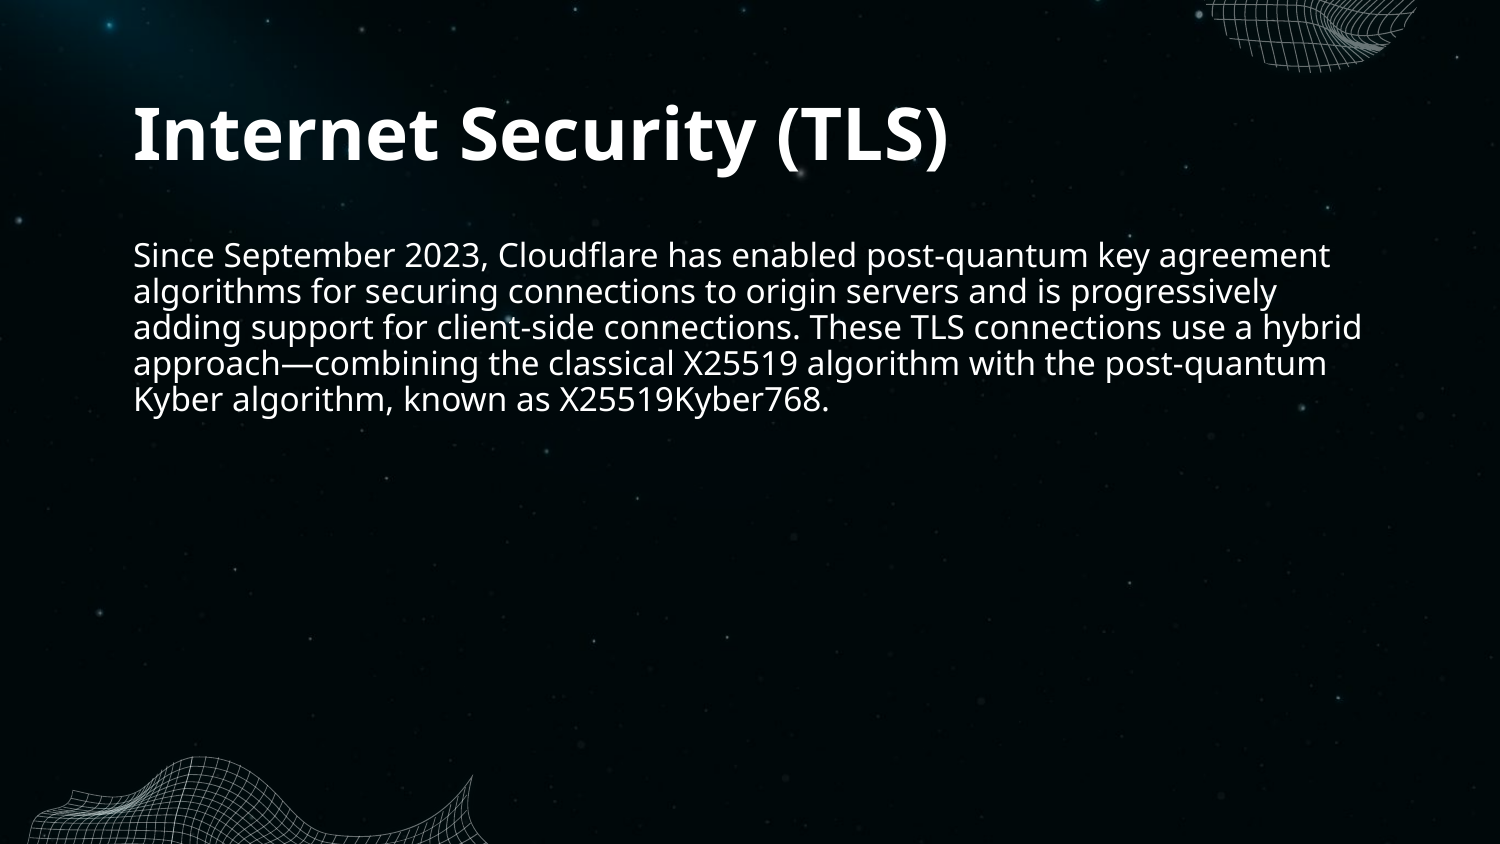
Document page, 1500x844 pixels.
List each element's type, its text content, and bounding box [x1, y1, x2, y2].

picture [250, 809, 261, 819]
picture [1380, 0, 1401, 14]
picture [1322, 4, 1328, 13]
picture [1338, 47, 1352, 62]
picture [43, 823, 52, 828]
picture [136, 831, 145, 838]
picture [248, 773, 258, 785]
picture [53, 824, 62, 829]
picture [88, 824, 96, 829]
picture [1235, 5, 1244, 19]
picture [1283, 44, 1297, 65]
picture [49, 830, 59, 838]
picture [191, 828, 198, 836]
picture [148, 816, 156, 822]
picture [217, 822, 224, 830]
picture [1268, 22, 1280, 41]
picture [71, 824, 79, 829]
picture [160, 803, 168, 808]
picture [1290, 22, 1302, 42]
picture [472, 835, 484, 844]
picture [59, 831, 67, 838]
picture [1353, 36, 1361, 42]
picture [239, 768, 249, 779]
picture [431, 837, 438, 844]
picture [1332, 8, 1341, 22]
picture [123, 817, 131, 822]
picture [1272, 43, 1286, 65]
picture [426, 817, 434, 830]
picture [216, 812, 222, 819]
picture [398, 830, 408, 840]
picture [192, 758, 205, 766]
picture [199, 805, 207, 812]
picture [1246, 6, 1255, 19]
picture [1323, 45, 1336, 64]
picture [225, 773, 235, 782]
picture [1278, 6, 1287, 20]
picture [1305, 8, 1311, 22]
picture [293, 837, 301, 843]
picture [101, 797, 111, 803]
picture [265, 811, 273, 820]
picture [1379, 15, 1397, 33]
picture [230, 804, 239, 811]
picture [1350, 0, 1360, 9]
picture [357, 837, 368, 844]
picture [173, 833, 181, 842]
picture [1342, 0, 1349, 6]
picture [1342, 12, 1355, 31]
picture [221, 816, 229, 823]
picture [422, 830, 430, 841]
picture [253, 833, 261, 838]
picture [1321, 66, 1330, 72]
picture [0, 0, 1500, 844]
picture [1268, 6, 1276, 20]
picture [345, 837, 357, 844]
picture [171, 772, 178, 779]
picture [450, 836, 460, 844]
picture [265, 788, 274, 800]
picture [166, 767, 172, 775]
picture [181, 759, 191, 768]
picture [175, 783, 185, 789]
picture [208, 785, 218, 792]
picture [1359, 15, 1375, 35]
picture [1318, 2, 1323, 10]
picture [200, 776, 211, 783]
picture [302, 824, 309, 833]
picture [173, 790, 183, 795]
picture [256, 803, 266, 814]
picture [120, 824, 129, 829]
picture [186, 783, 197, 788]
picture [228, 831, 236, 838]
picture [413, 834, 422, 844]
picture [324, 835, 335, 842]
picture [1315, 45, 1327, 65]
picture [62, 824, 71, 829]
picture [245, 815, 255, 823]
picture [248, 796, 257, 805]
picture [178, 809, 187, 815]
picture [183, 834, 189, 844]
picture [193, 820, 200, 828]
picture [77, 831, 85, 838]
picture [253, 822, 262, 829]
picture [1298, 7, 1305, 21]
picture [259, 817, 268, 825]
picture [68, 831, 76, 838]
picture [169, 779, 176, 785]
picture [272, 818, 280, 827]
picture [1366, 0, 1382, 13]
picture [166, 816, 175, 822]
picture [298, 832, 306, 839]
picture [462, 812, 470, 826]
picture [457, 790, 464, 805]
picture [1300, 23, 1311, 42]
picture [266, 824, 275, 831]
picture [33, 822, 42, 828]
picture [1391, 0, 1412, 14]
picture [168, 809, 177, 814]
picture [233, 815, 241, 822]
picture [466, 825, 476, 837]
picture [247, 836, 255, 842]
picture [190, 767, 202, 774]
picture [1308, 24, 1319, 43]
picture [269, 804, 278, 814]
picture [1368, 16, 1385, 34]
picture [36, 817, 46, 821]
picture [198, 783, 208, 790]
picture [367, 836, 379, 844]
picture [205, 758, 217, 767]
picture [280, 836, 288, 842]
picture [177, 776, 187, 783]
picture [273, 796, 281, 807]
picture [86, 831, 93, 838]
picture [261, 796, 270, 807]
picture [462, 797, 467, 813]
picture [1321, 28, 1332, 44]
picture [171, 796, 181, 801]
picture [1346, 0, 1354, 8]
picture [1311, 67, 1320, 72]
picture [202, 799, 210, 805]
picture [1347, 13, 1361, 33]
picture [1305, 44, 1318, 65]
picture [224, 838, 231, 844]
picture [29, 839, 38, 844]
picture [1373, 0, 1391, 13]
picture [1345, 48, 1360, 61]
picture [159, 809, 167, 814]
picture [241, 831, 249, 837]
picture [165, 832, 172, 840]
picture [1370, 36, 1387, 44]
picture [455, 819, 463, 832]
picture [1312, 10, 1317, 24]
picture [317, 833, 324, 840]
picture [188, 775, 199, 781]
picture [214, 769, 225, 778]
picture [226, 810, 234, 817]
picture [434, 812, 442, 825]
picture [1257, 6, 1266, 19]
picture [203, 815, 213, 824]
picture [118, 831, 128, 837]
picture [465, 784, 469, 795]
picture [277, 811, 285, 821]
picture [417, 822, 426, 834]
picture [450, 798, 457, 812]
list Since September 2023, Cloudflare has enabled post-quantum key agreement algorithms for securing connections to origin servers and is progressively adding support for client-side connections. These TLS connections use a hybrid approach—combining the classical X25519 algorithm with the post-quantum Kyber algorithm, known as X25519Kyber768. [118, 223, 1382, 729]
picture [88, 795, 100, 802]
picture [187, 810, 196, 817]
picture [41, 830, 49, 838]
picture [243, 803, 252, 811]
picture [291, 825, 299, 834]
picture [137, 823, 146, 830]
picture [218, 788, 228, 796]
picture [408, 826, 418, 837]
picture [30, 829, 40, 837]
picture [1236, 21, 1247, 39]
picture [1295, 44, 1308, 65]
picture [217, 760, 228, 770]
picture [192, 797, 201, 803]
picture [70, 799, 84, 805]
picture [207, 808, 216, 816]
picture [334, 836, 346, 844]
picture [185, 818, 193, 825]
picture [455, 805, 461, 820]
picture [448, 812, 454, 826]
picture [266, 834, 275, 840]
picture [295, 818, 303, 828]
picture [235, 777, 245, 787]
picture [156, 832, 163, 839]
picture [1288, 6, 1297, 20]
picture [1261, 42, 1275, 64]
picture [278, 825, 287, 833]
picture [196, 812, 203, 820]
picture [458, 831, 468, 841]
picture [182, 796, 192, 801]
picture [439, 831, 447, 842]
picture [1352, 14, 1367, 34]
picture [220, 806, 227, 813]
picture [388, 833, 399, 842]
picture [1330, 46, 1344, 63]
picture [195, 790, 204, 796]
picture [92, 839, 100, 844]
picture [134, 839, 144, 843]
picture [442, 805, 450, 819]
picture [179, 768, 189, 776]
picture [273, 830, 282, 837]
picture [212, 819, 217, 827]
picture [219, 834, 225, 841]
picture [244, 783, 254, 793]
picture [211, 778, 222, 785]
picture [377, 835, 389, 844]
picture [1325, 5, 1332, 16]
picture [1257, 21, 1269, 41]
picture [1279, 22, 1292, 42]
picture [431, 825, 438, 837]
picture [231, 785, 241, 794]
picture [199, 831, 206, 840]
picture [176, 816, 184, 823]
picture [227, 793, 236, 800]
picture [222, 781, 232, 789]
picture [239, 820, 249, 828]
picture [1329, 34, 1338, 45]
picture [238, 809, 246, 816]
picture [305, 837, 313, 843]
picture [211, 802, 220, 809]
picture [463, 840, 473, 844]
picture [234, 825, 242, 832]
picture [1335, 9, 1345, 25]
picture [253, 789, 262, 799]
picture [116, 839, 126, 843]
picture [200, 823, 209, 832]
picture [1361, 0, 1375, 12]
picture [165, 824, 173, 831]
picture [1312, 0, 1318, 8]
picture [288, 811, 296, 821]
picture [94, 831, 102, 838]
picture [84, 803, 97, 807]
picture [260, 838, 268, 843]
picture [235, 836, 242, 842]
picture [448, 826, 455, 837]
picture [228, 763, 239, 774]
picture [1300, 67, 1309, 72]
picture [281, 803, 288, 814]
picture [260, 828, 269, 835]
picture [405, 838, 413, 844]
picture [257, 780, 266, 792]
picture [170, 802, 179, 807]
picture [205, 792, 214, 799]
picture [184, 826, 191, 834]
picture [214, 795, 224, 803]
picture [180, 802, 189, 808]
picture [284, 818, 292, 828]
picture [1224, 5, 1234, 19]
picture [139, 816, 147, 822]
picture [223, 826, 230, 834]
picture [228, 820, 236, 827]
picture [72, 792, 87, 800]
picture [156, 823, 164, 830]
picture [80, 824, 88, 829]
picture [309, 829, 317, 837]
picture [1361, 37, 1374, 44]
title Internet Security (TLS) [118, 72, 1382, 181]
picture [240, 790, 249, 799]
picture [1315, 26, 1326, 43]
picture [213, 830, 219, 838]
picture [184, 789, 194, 795]
picture [203, 768, 214, 775]
picture [235, 797, 244, 805]
picture [1329, 7, 1337, 19]
picture [286, 832, 294, 839]
picture [1317, 12, 1321, 25]
picture [173, 762, 180, 771]
picture [1355, 0, 1368, 10]
picture [146, 832, 154, 838]
picture [157, 816, 165, 822]
picture [103, 831, 111, 837]
picture [246, 826, 255, 833]
picture [1246, 21, 1258, 40]
picture [147, 823, 155, 830]
picture [440, 819, 446, 832]
picture [190, 803, 198, 810]
picture [174, 824, 183, 832]
picture [223, 800, 231, 806]
picture [1338, 11, 1349, 28]
